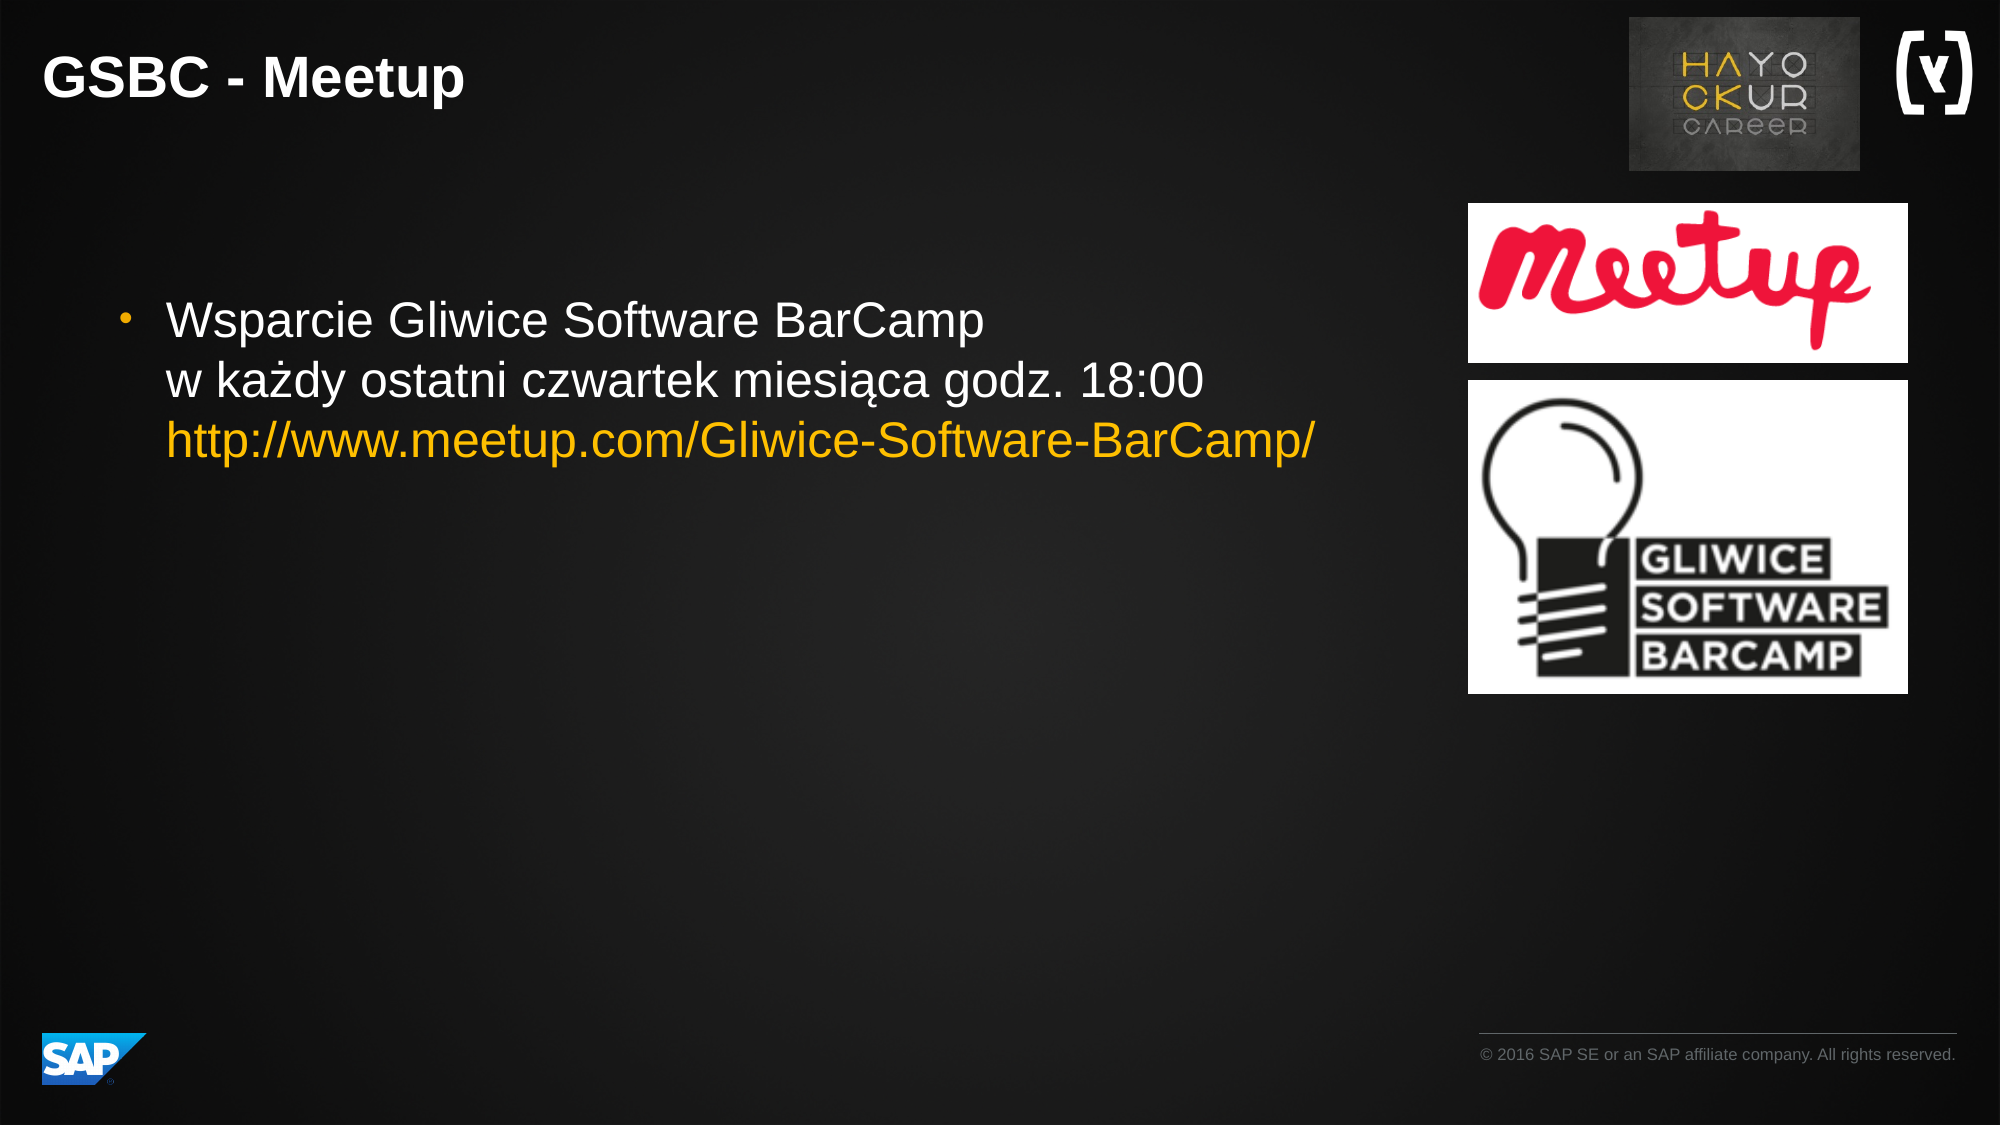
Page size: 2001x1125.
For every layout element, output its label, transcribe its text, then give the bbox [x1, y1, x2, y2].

picture [0, 0, 2000, 1125]
title GSBC - Meetup [1864, 46, 1874, 171]
title GSBC - Meetup [42, 46, 1623, 171]
text_box Wsparcie Gliwice Software BarCamp w każdy ostatni czwartek miesiąca godz. 18:00 http://www.meetup.com/Gliwice-Software-BarCamp/ [104, 279, 1643, 475]
